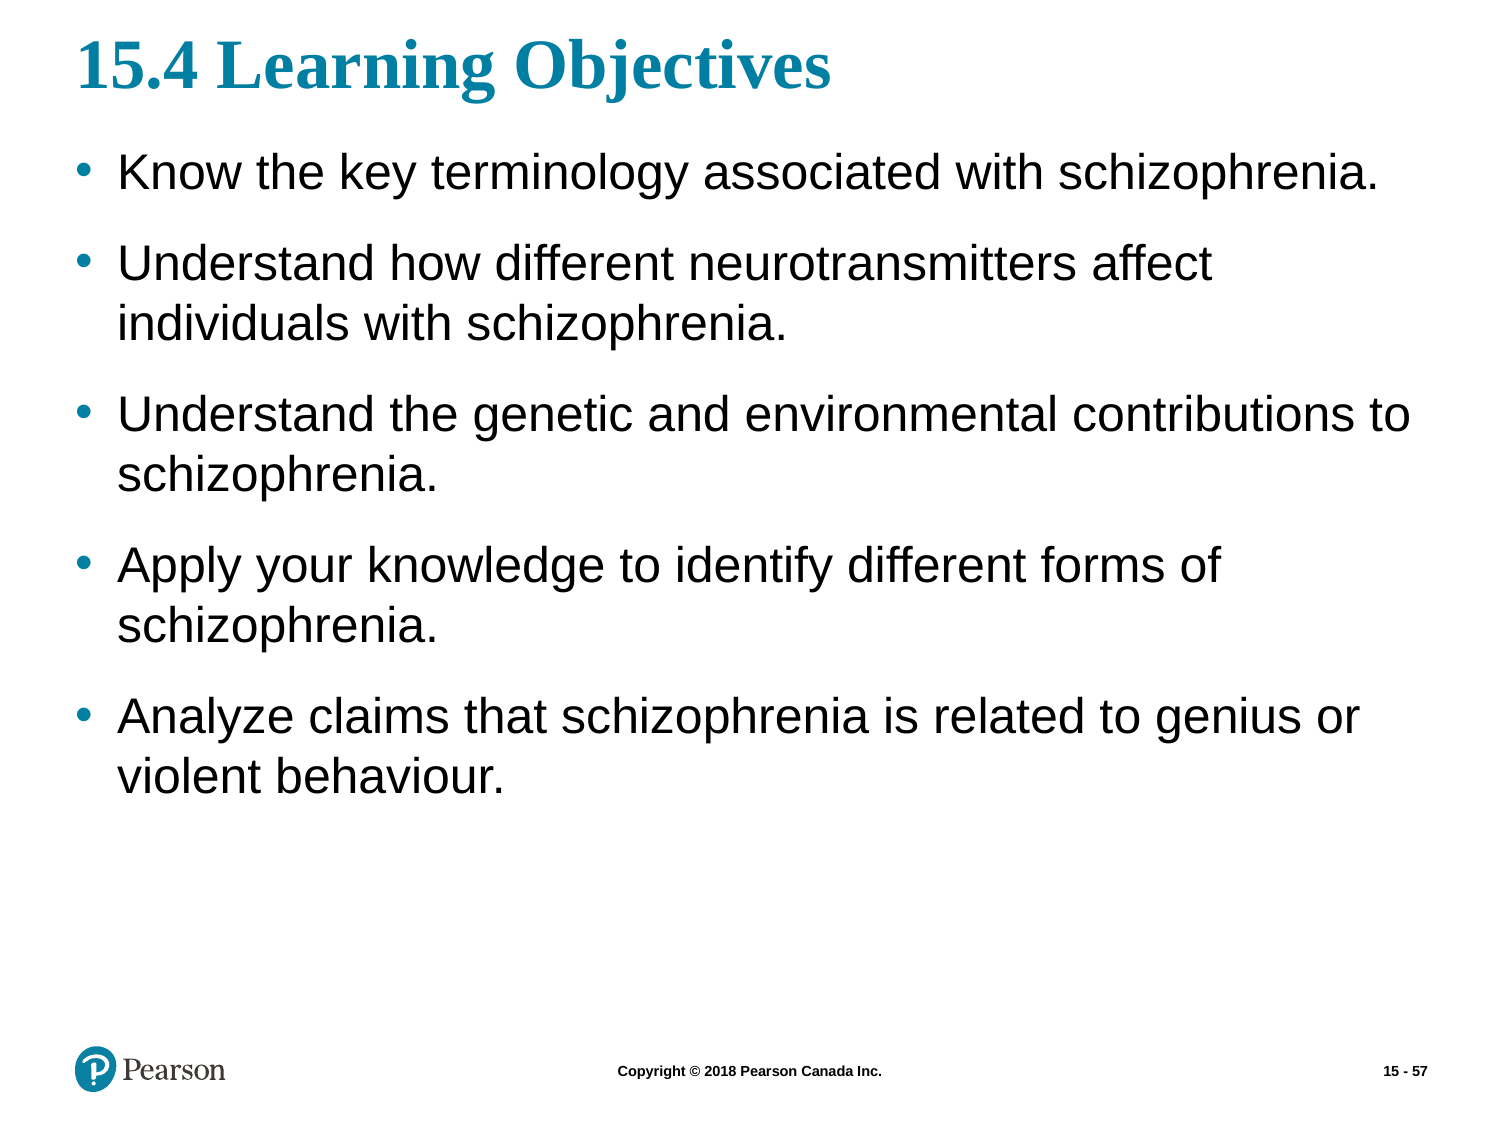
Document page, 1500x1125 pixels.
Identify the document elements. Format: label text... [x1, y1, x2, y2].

list Know the key terminology associated with schizophrenia. Understand how different neurotransmitters affect individuals with schizophrenia. Understand the genetic and environmental contributions to schizophrenia. Apply your knowledge to identify different forms of schizophrenia. Analyze claims that schizophrenia is related to genius or violent behaviour. [75, 139, 1425, 811]
title 15.4 Learning Objectives [75, 8, 1425, 113]
